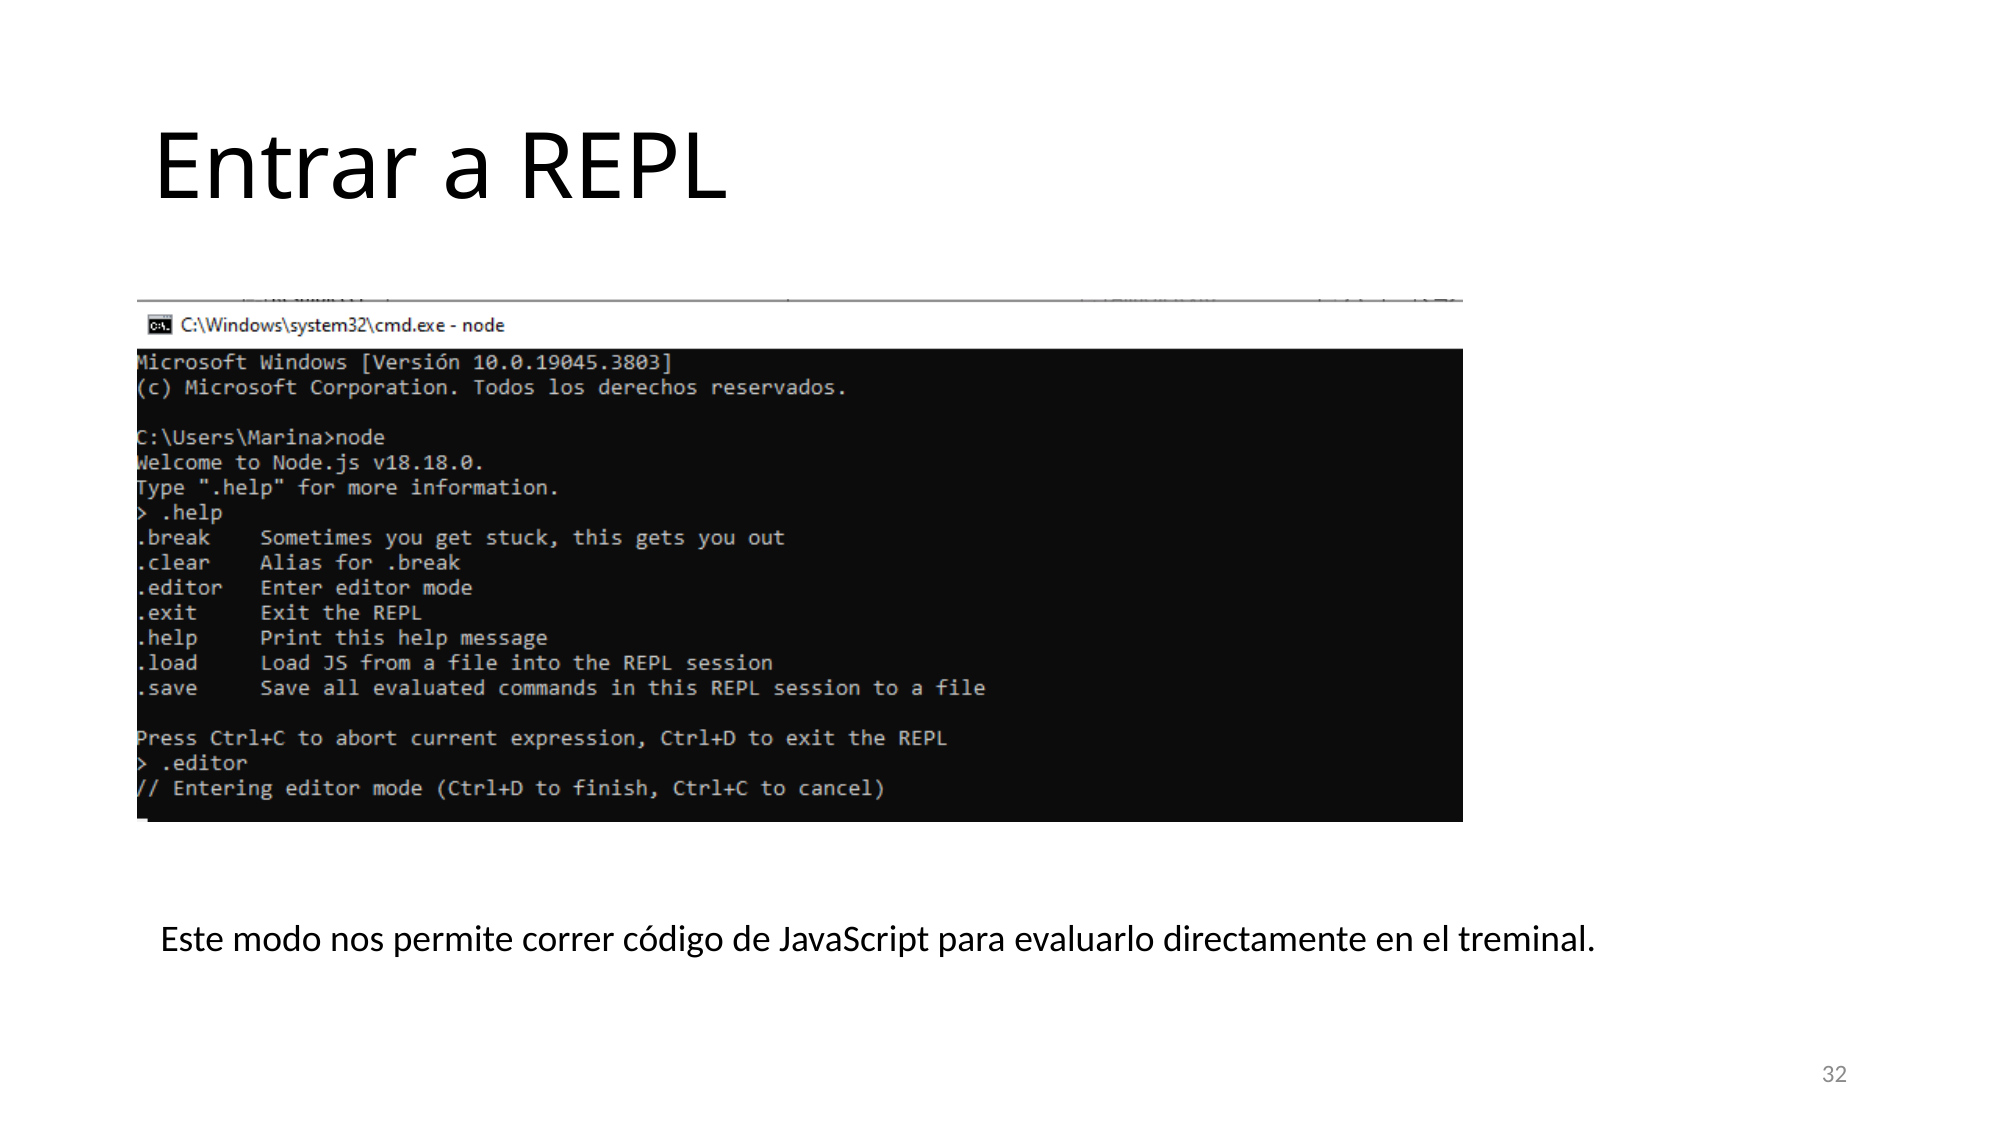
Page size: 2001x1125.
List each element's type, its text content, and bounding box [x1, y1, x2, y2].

title Entrar a REPL [137, 59, 1863, 278]
text_box Este modo nos permite correr código de JavaScript para evaluarlo directamente en el treminal. [145, 906, 1613, 967]
slide_number 32 [1412, 1042, 1863, 1103]
picture [137, 299, 1463, 822]
